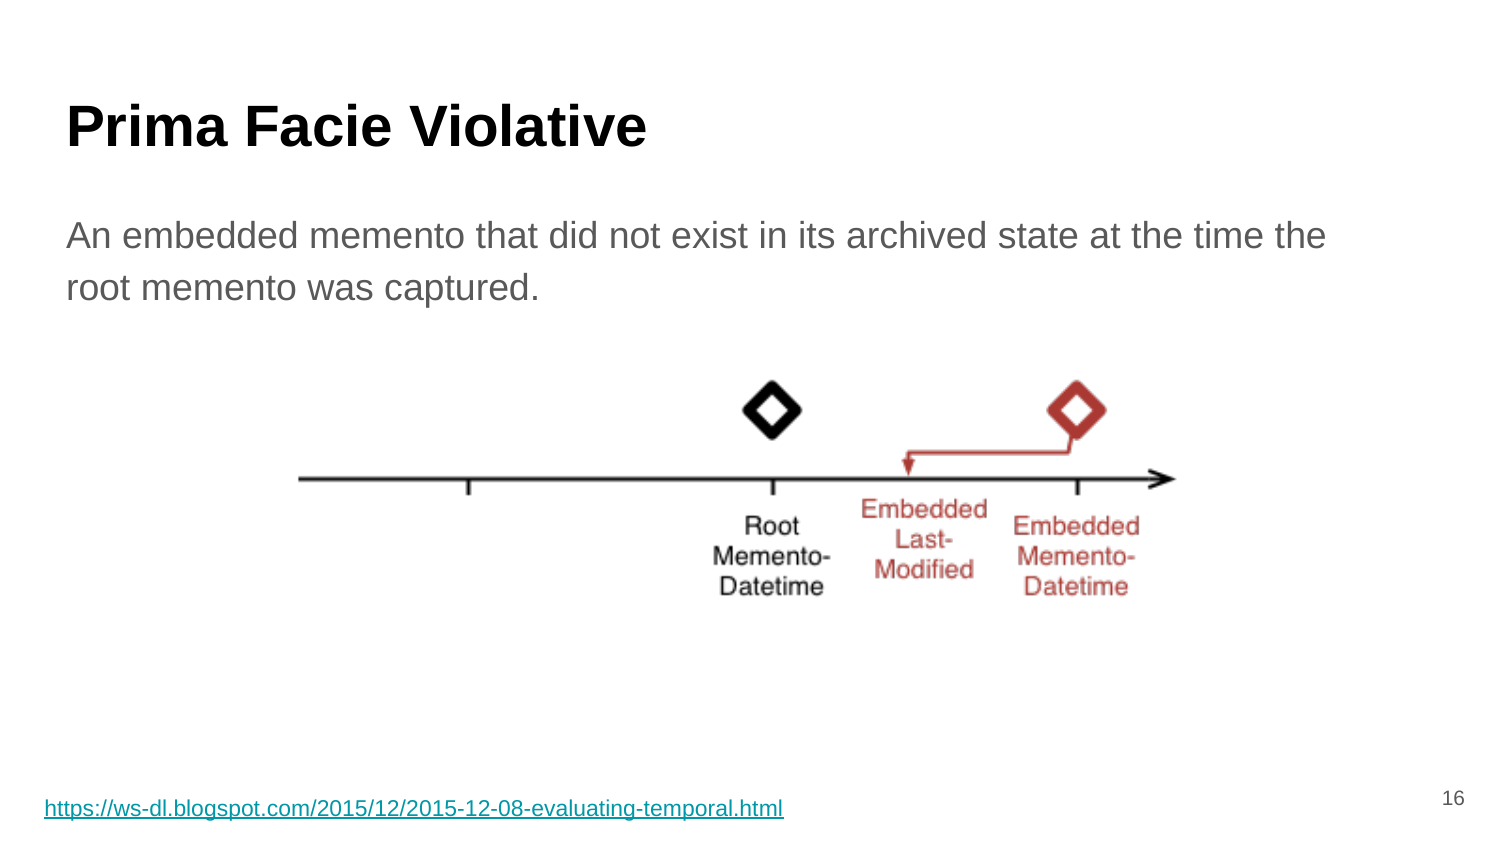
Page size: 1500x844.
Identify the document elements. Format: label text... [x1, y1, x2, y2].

picture [282, 372, 1218, 603]
text_box https://ws-dl.blogspot.com/2015/12/2015-12-08-evaluating-temporal.html [29, 781, 1285, 805]
slide_number ‹#› [1389, 764, 1480, 830]
list An embedded memento that did not exist in its archived state at the time the root memento was captured. [51, 189, 1365, 283]
title Prima Facie Violative [51, 72, 1449, 167]
